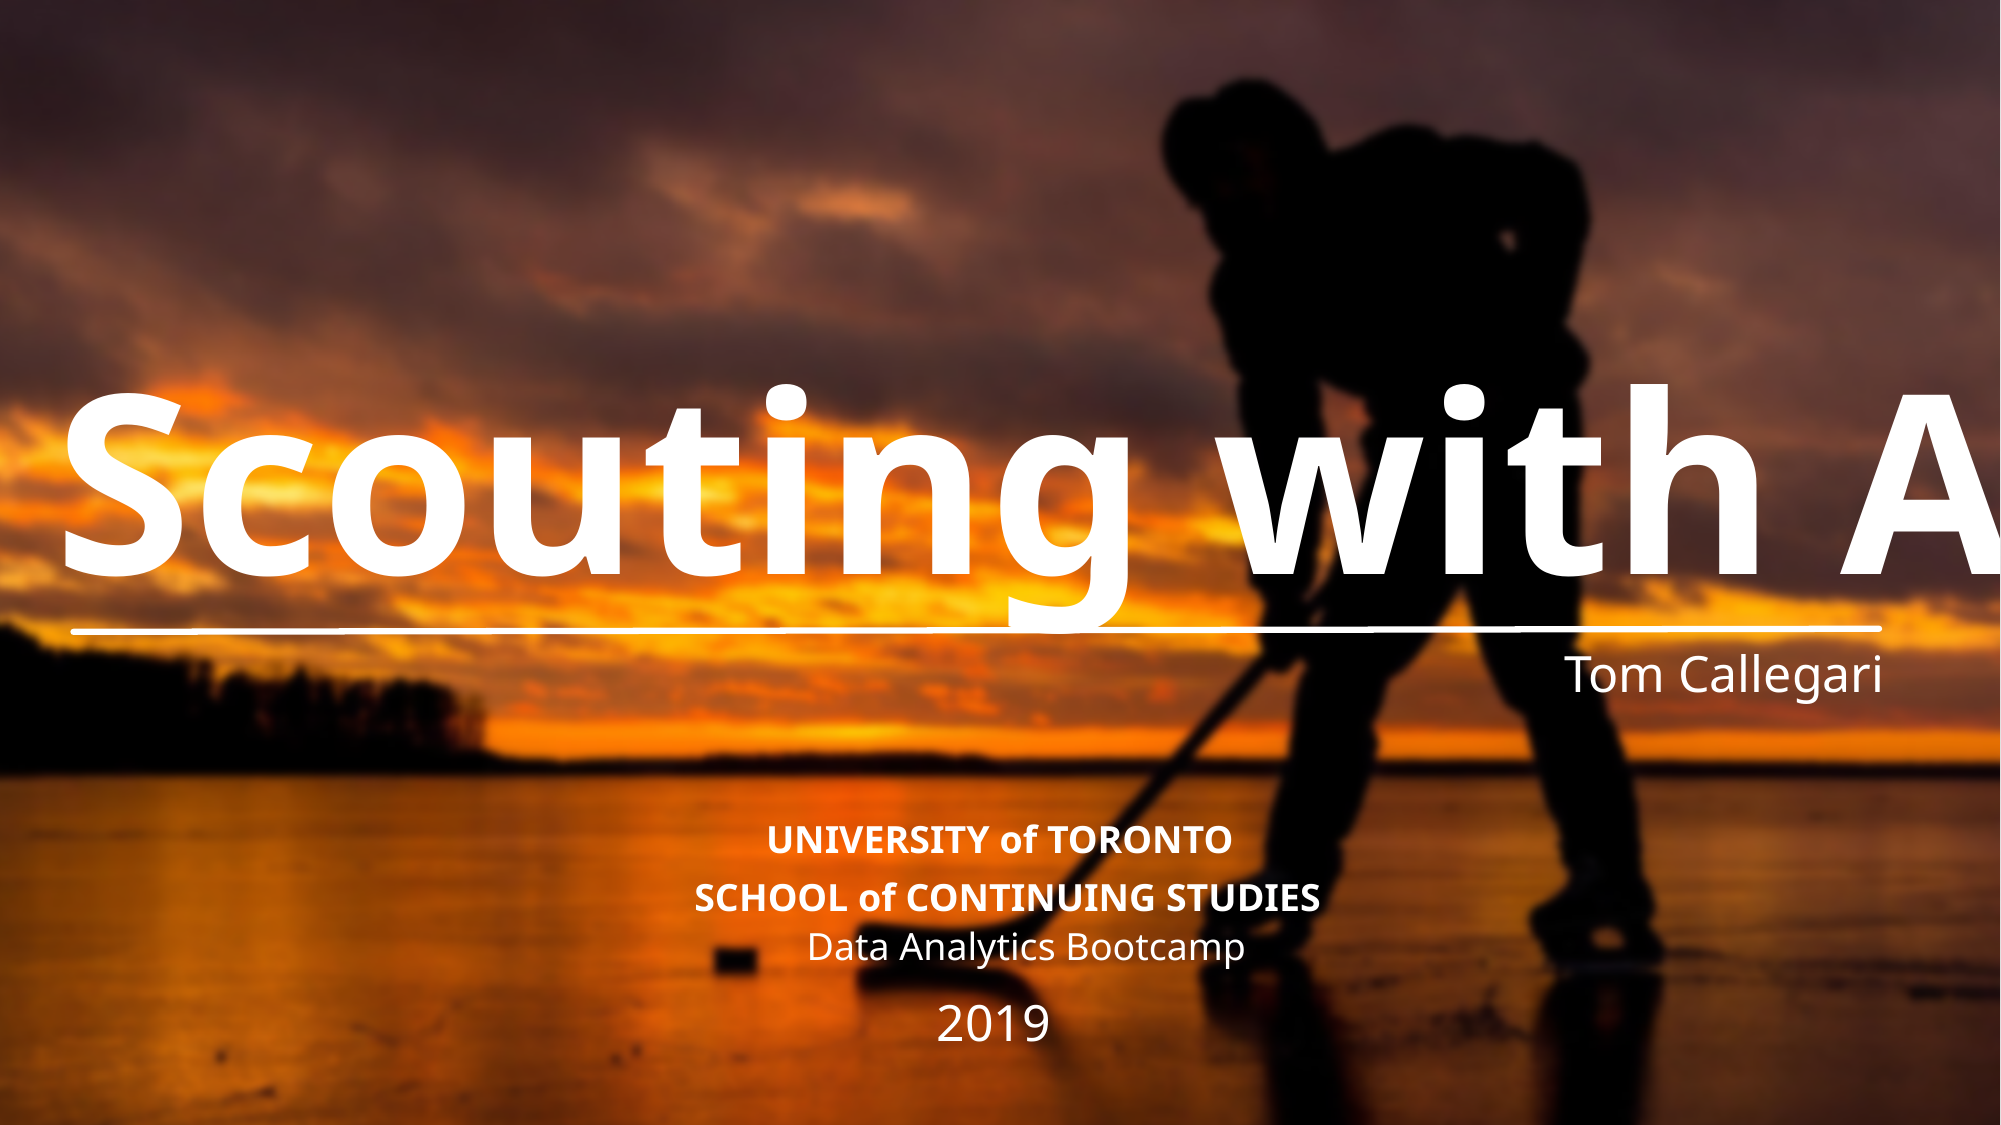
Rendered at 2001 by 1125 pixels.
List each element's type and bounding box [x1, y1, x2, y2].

picture [0, 0, 2000, 1125]
text_box [73, 628, 1880, 633]
